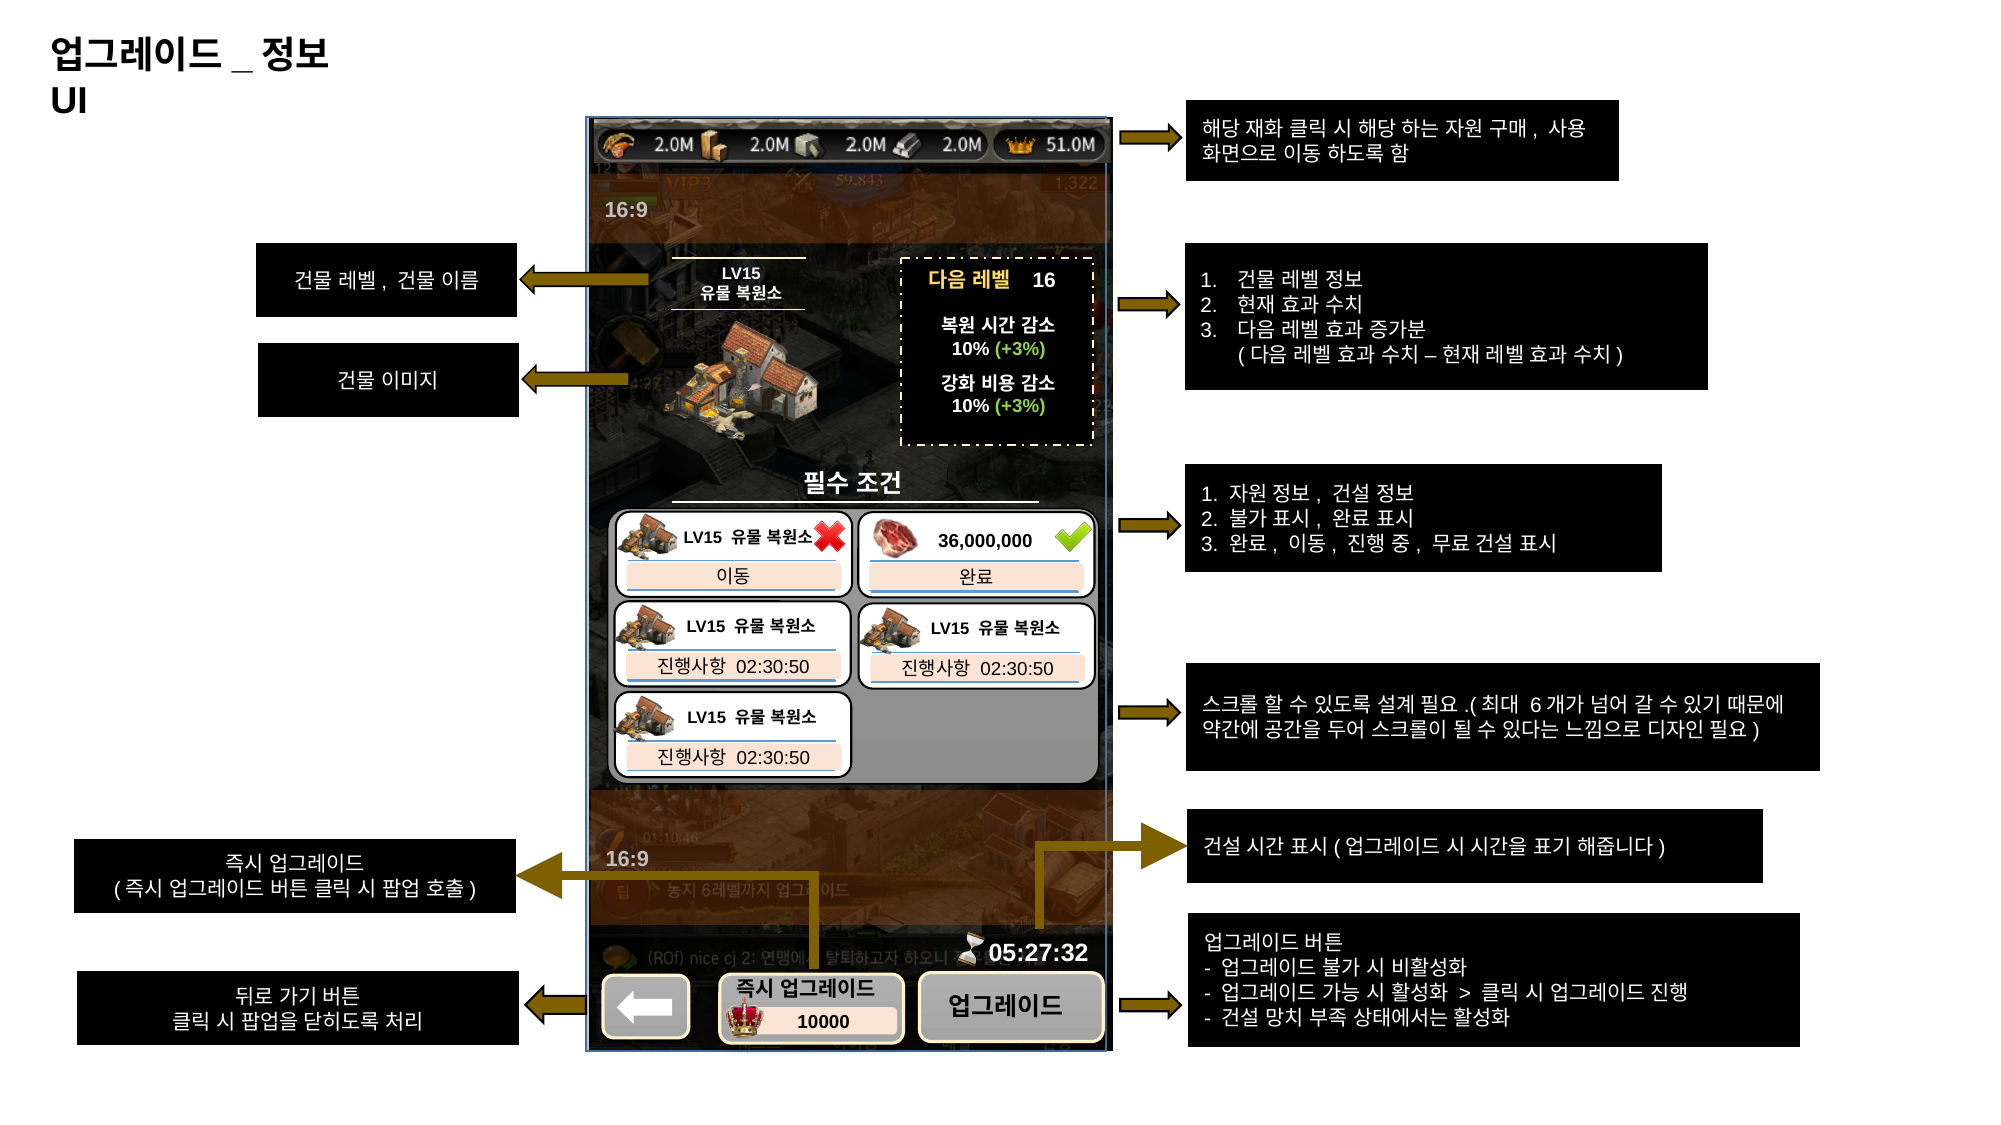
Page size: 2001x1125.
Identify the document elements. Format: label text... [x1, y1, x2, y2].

text_box 스크롤 할 수 있도록 설계 필요.(최대 6개가 넘어 갈 수 있기 때문에 약간에 공간을 두어 스크롤이 될 수 있다는 느낌으로 디자인 필요) [1187, 664, 1819, 771]
text_box [1120, 992, 1181, 1018]
text_box [525, 986, 584, 1023]
text_box 업그레이드 버튼 - 업그레이드 불가 시 비활성화 - 업그레이드 가능 시 활성화 > 클릭 시 업그레이드 진행 - 건설 망치 부족 상태에서는 활성화 [1189, 913, 1800, 1047]
text_box [520, 265, 584, 294]
text_box 뒤로 가기 버튼 클릭 시 팝업을 닫히도록 처리 [78, 972, 519, 1045]
text_box 해당 재화 클릭 시 해당 하는 자원 구매, 사용 화면으로 이동 하도록 함 [1187, 100, 1619, 181]
text_box [522, 365, 584, 393]
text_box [1071, 813, 1156, 963]
text_box 건물 레벨 정보 현재 효과 수치 다음 레벨 효과 증가분 (다음 레벨 효과 수치 – 현재 레벨 효과 수치) [1185, 243, 1708, 390]
text_box 업그레이드_정보 UI [35, 23, 400, 84]
text_box [1118, 291, 1180, 317]
text_box 건설 시간 표시(업그레이드 시 시간을 표기 해줍니다) [1188, 809, 1763, 883]
text_box 1. 자원 정보, 건설 정보 2. 불가 표시, 완료 표시 3. 완료, 이동, 진행 중, 무료 건설 표시 [1186, 464, 1661, 572]
text_box [1120, 125, 1182, 150]
text_box 건물 레벨, 건물 이름 [257, 243, 517, 317]
text_box 즉시 업그레이드 (즉시 업그레이드 버튼 클릭 시 팝업 호출) [75, 839, 516, 912]
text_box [617, 772, 712, 1072]
text_box 건물 이미지 [258, 343, 519, 416]
text_box [1119, 513, 1181, 538]
picture [589, 117, 1113, 1051]
text_box [1119, 700, 1180, 725]
